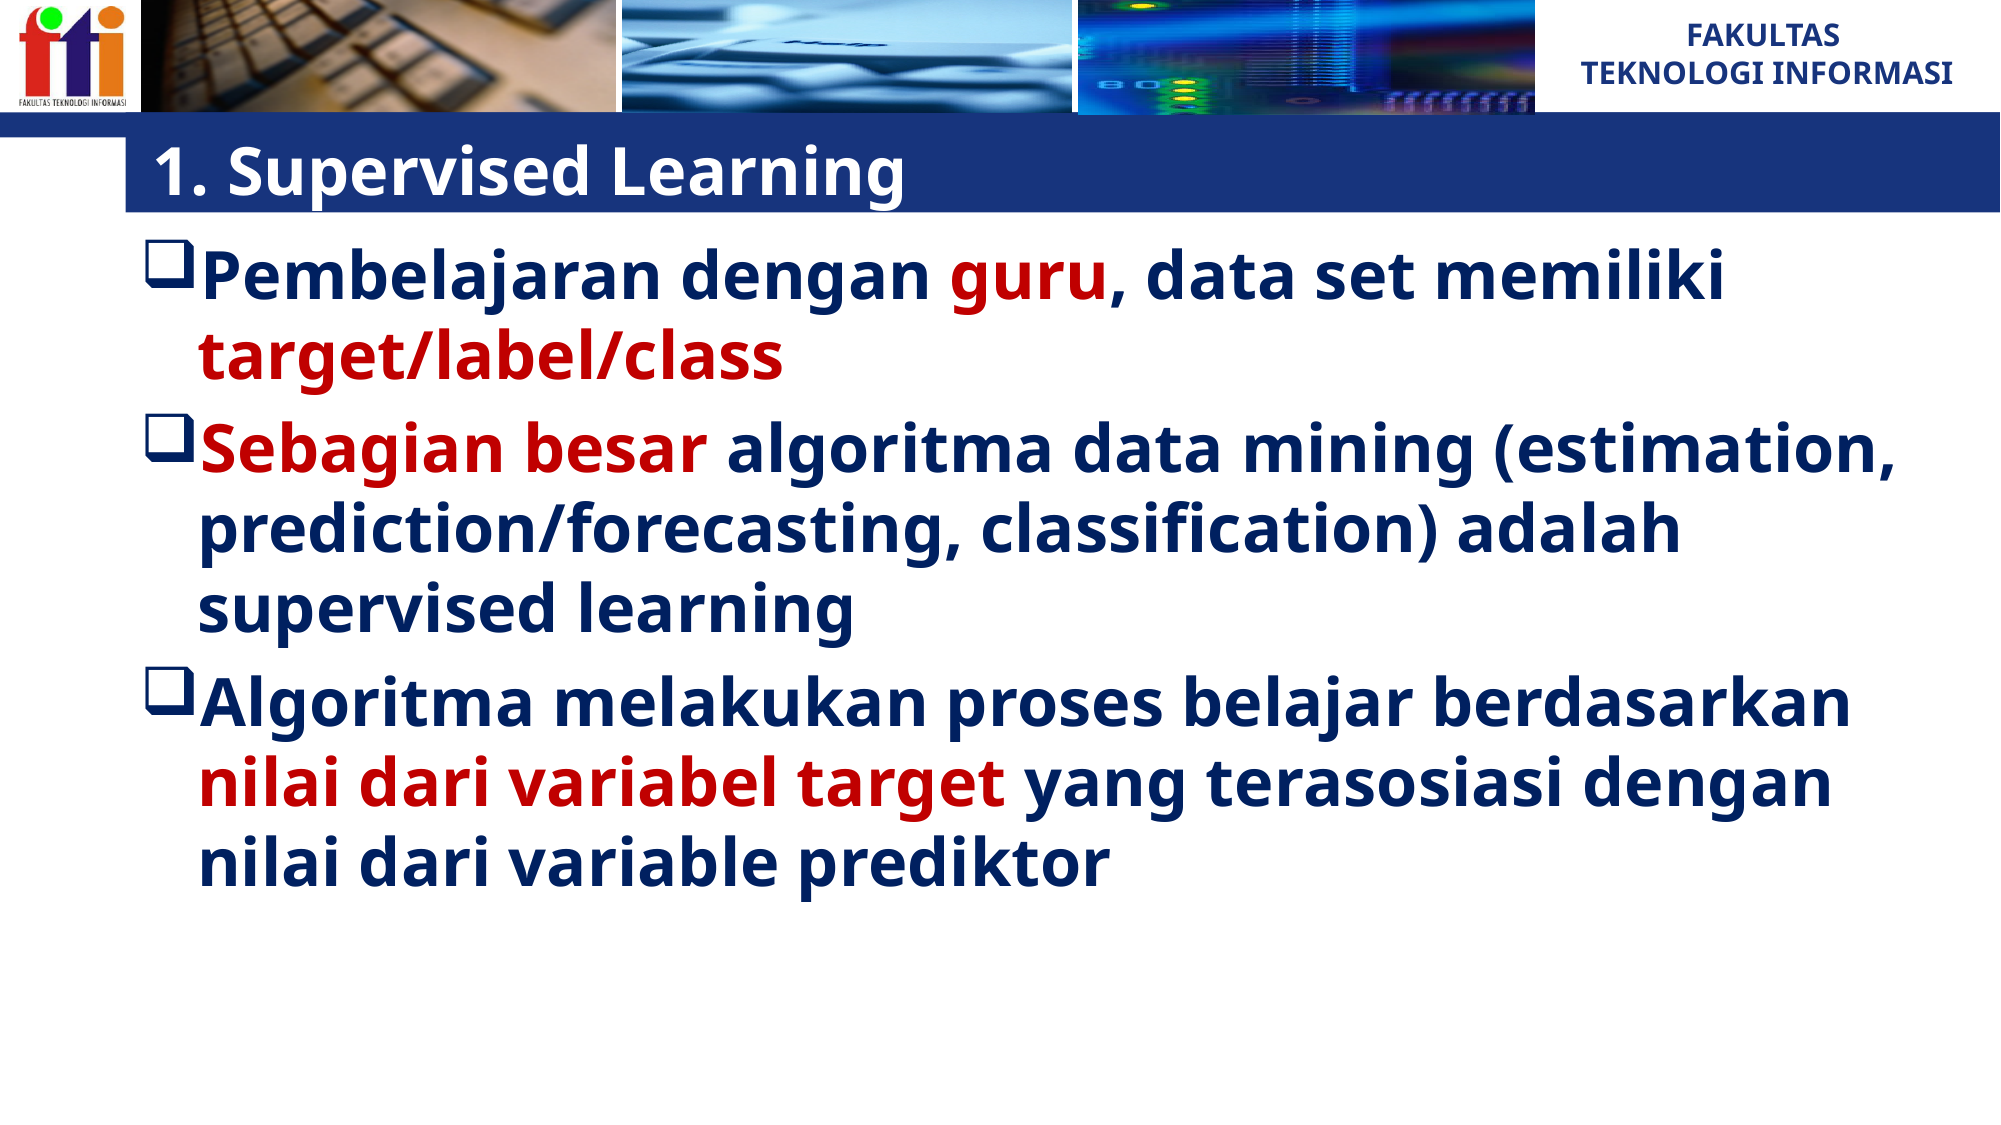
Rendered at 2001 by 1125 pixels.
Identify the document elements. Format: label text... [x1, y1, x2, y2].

picture [141, 0, 616, 112]
picture [1078, 0, 1535, 112]
list Pembelajaran dengan guru, data set memiliki target/label/class Sebagian besar algoritma data mining (estimation, prediction/forecasting, classification) adalah supervised learning Algoritma melakukan proses belajar berdasarkan nilai dari variabel target yang terasosiasi dengan nilai dari variable prediktor [125, 224, 1934, 1059]
title 1. Supervised Learning [137, 112, 1535, 224]
picture [19, 6, 126, 106]
picture [622, 0, 1072, 112]
